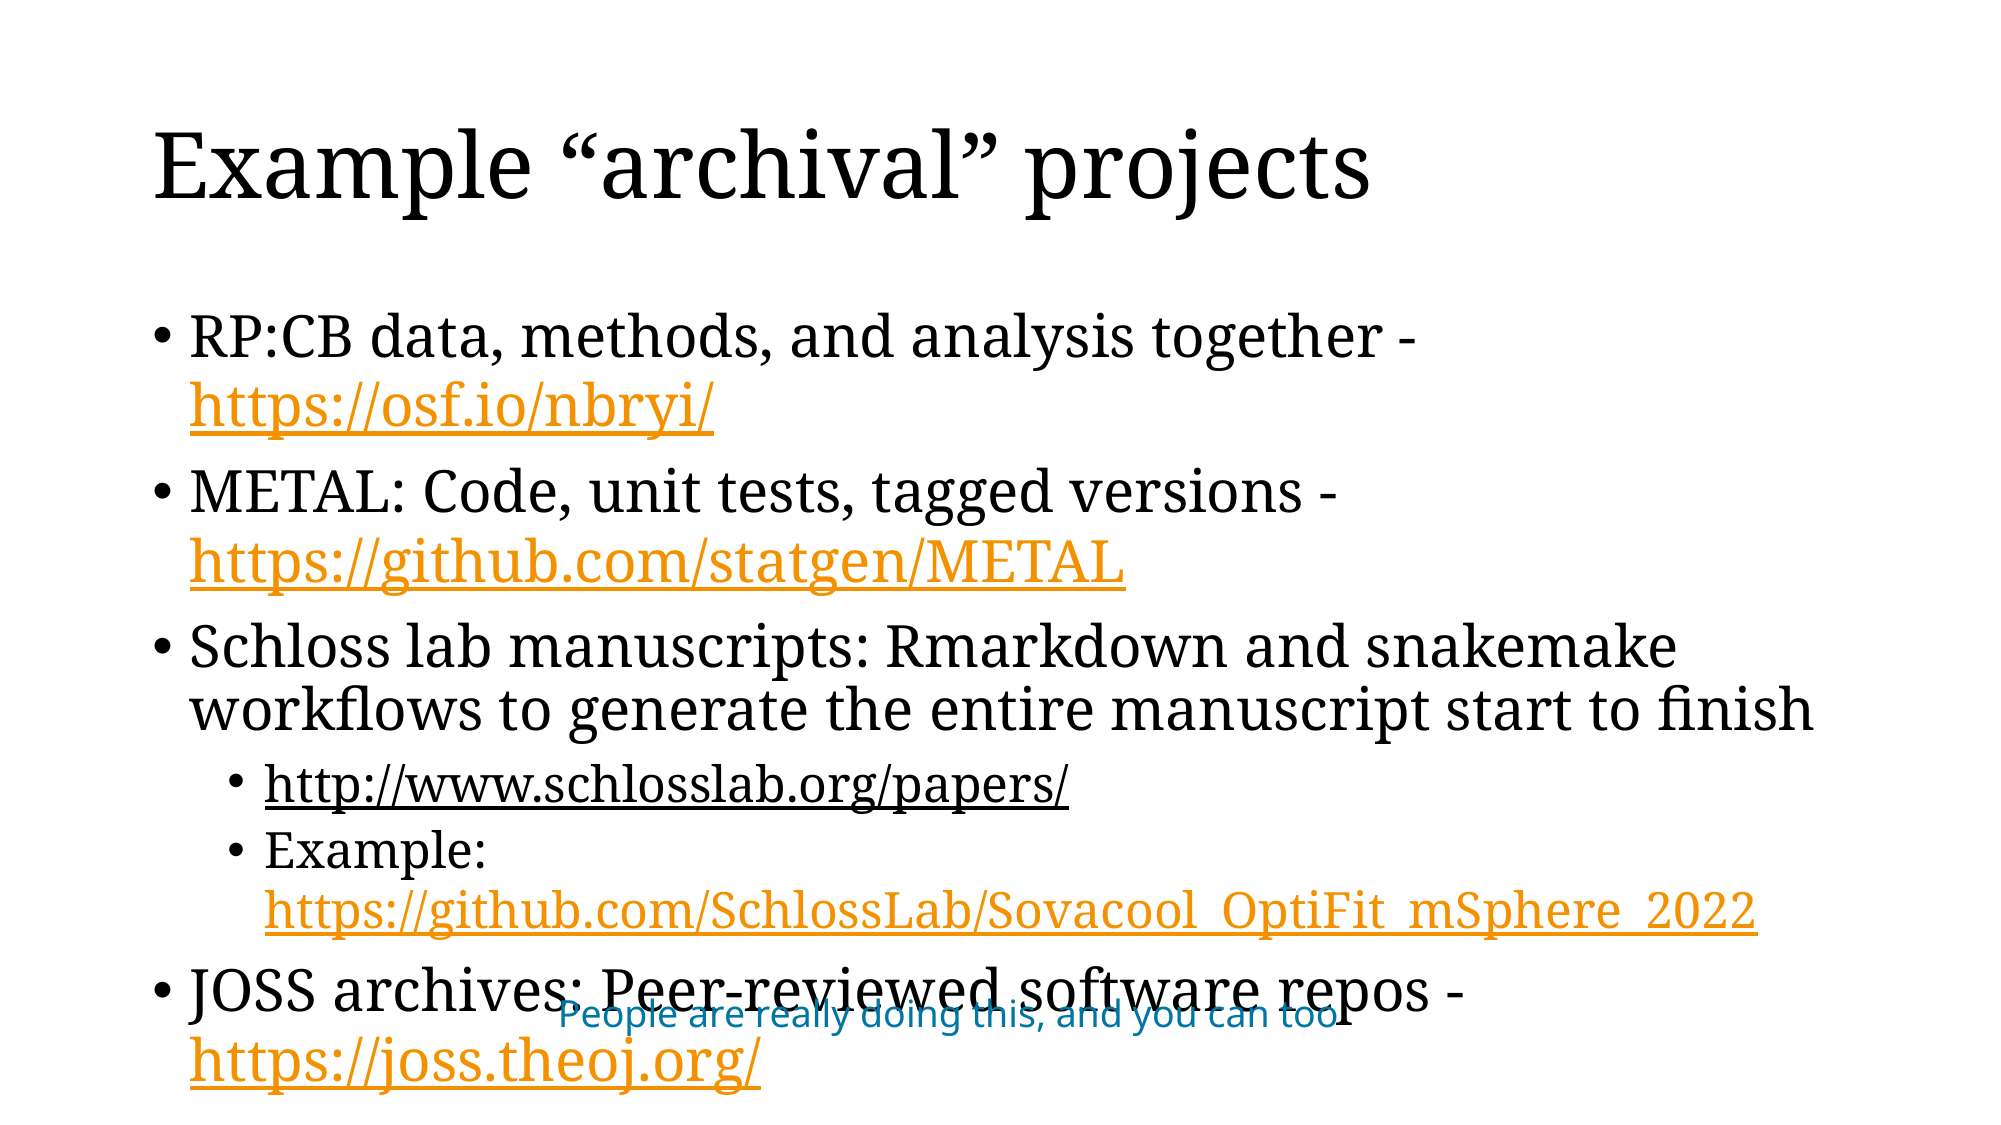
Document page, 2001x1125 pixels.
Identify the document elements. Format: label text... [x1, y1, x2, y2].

title Example “archival” projects [137, 59, 1863, 278]
list RP:CB data, methods, and analysis together - https://osf.io/nbryi/ METAL: Code, unit tests, tagged versions - https://github.com/statgen/METAL Schloss lab manuscripts: Rmarkdown and snakemake workflows to generate the entire manuscript start to finish http://www.schlosslab.org/papers/ Example: https://github.com/SchlossLab/Sovacool_OptiFit_mSphere_2022 JOSS archives: Peer-reviewed software repos - https://joss.theoj.org/ [137, 299, 1863, 1014]
text_box People are really doing this, and you can too [543, 982, 1355, 1043]
